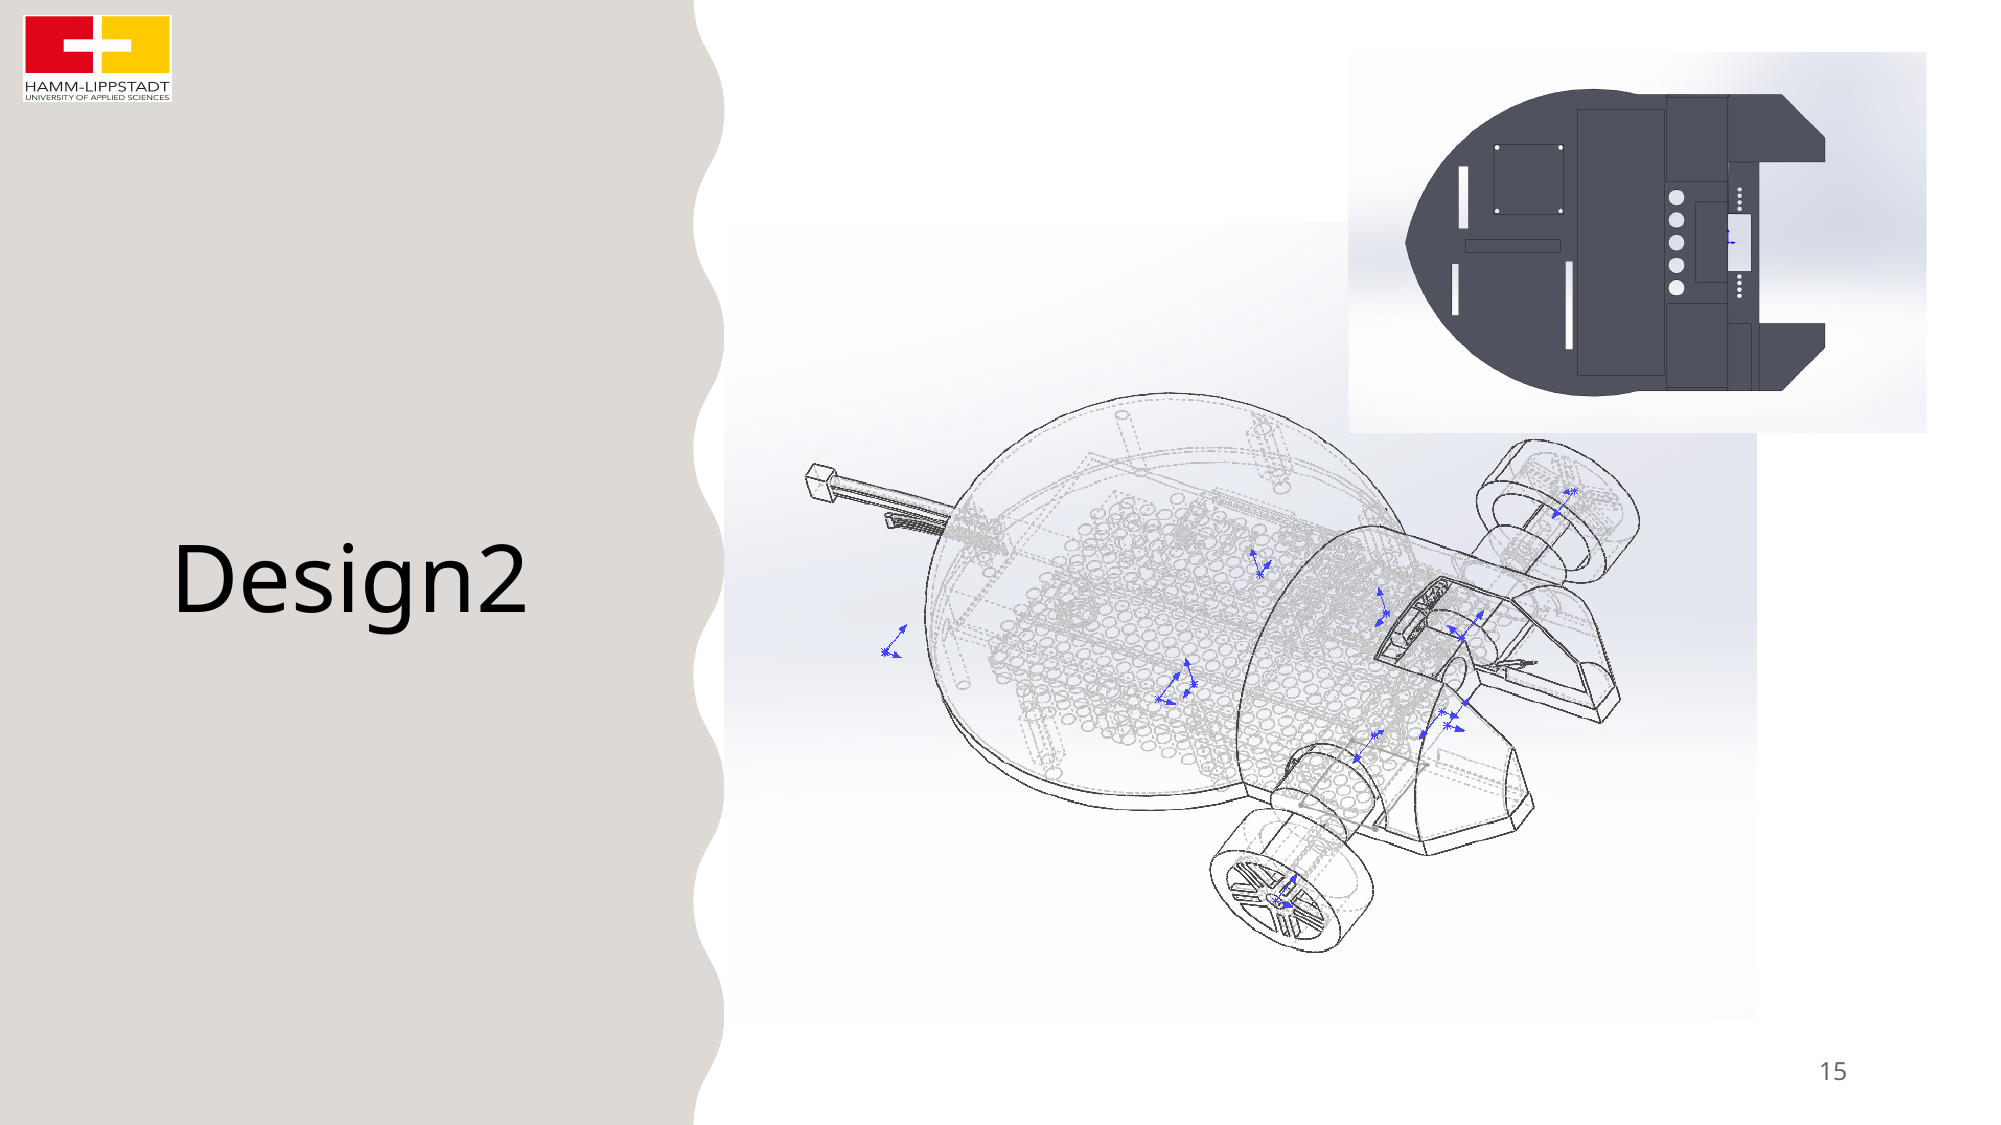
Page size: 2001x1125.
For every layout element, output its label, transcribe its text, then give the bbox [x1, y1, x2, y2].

text_box [695, 0, 2000, 1125]
slide_number 15 [1412, 1042, 1863, 1103]
title Design2 [85, 12, 616, 641]
picture [22, 15, 172, 102]
text_box [0, 0, 726, 1125]
picture [724, 51, 1927, 1021]
